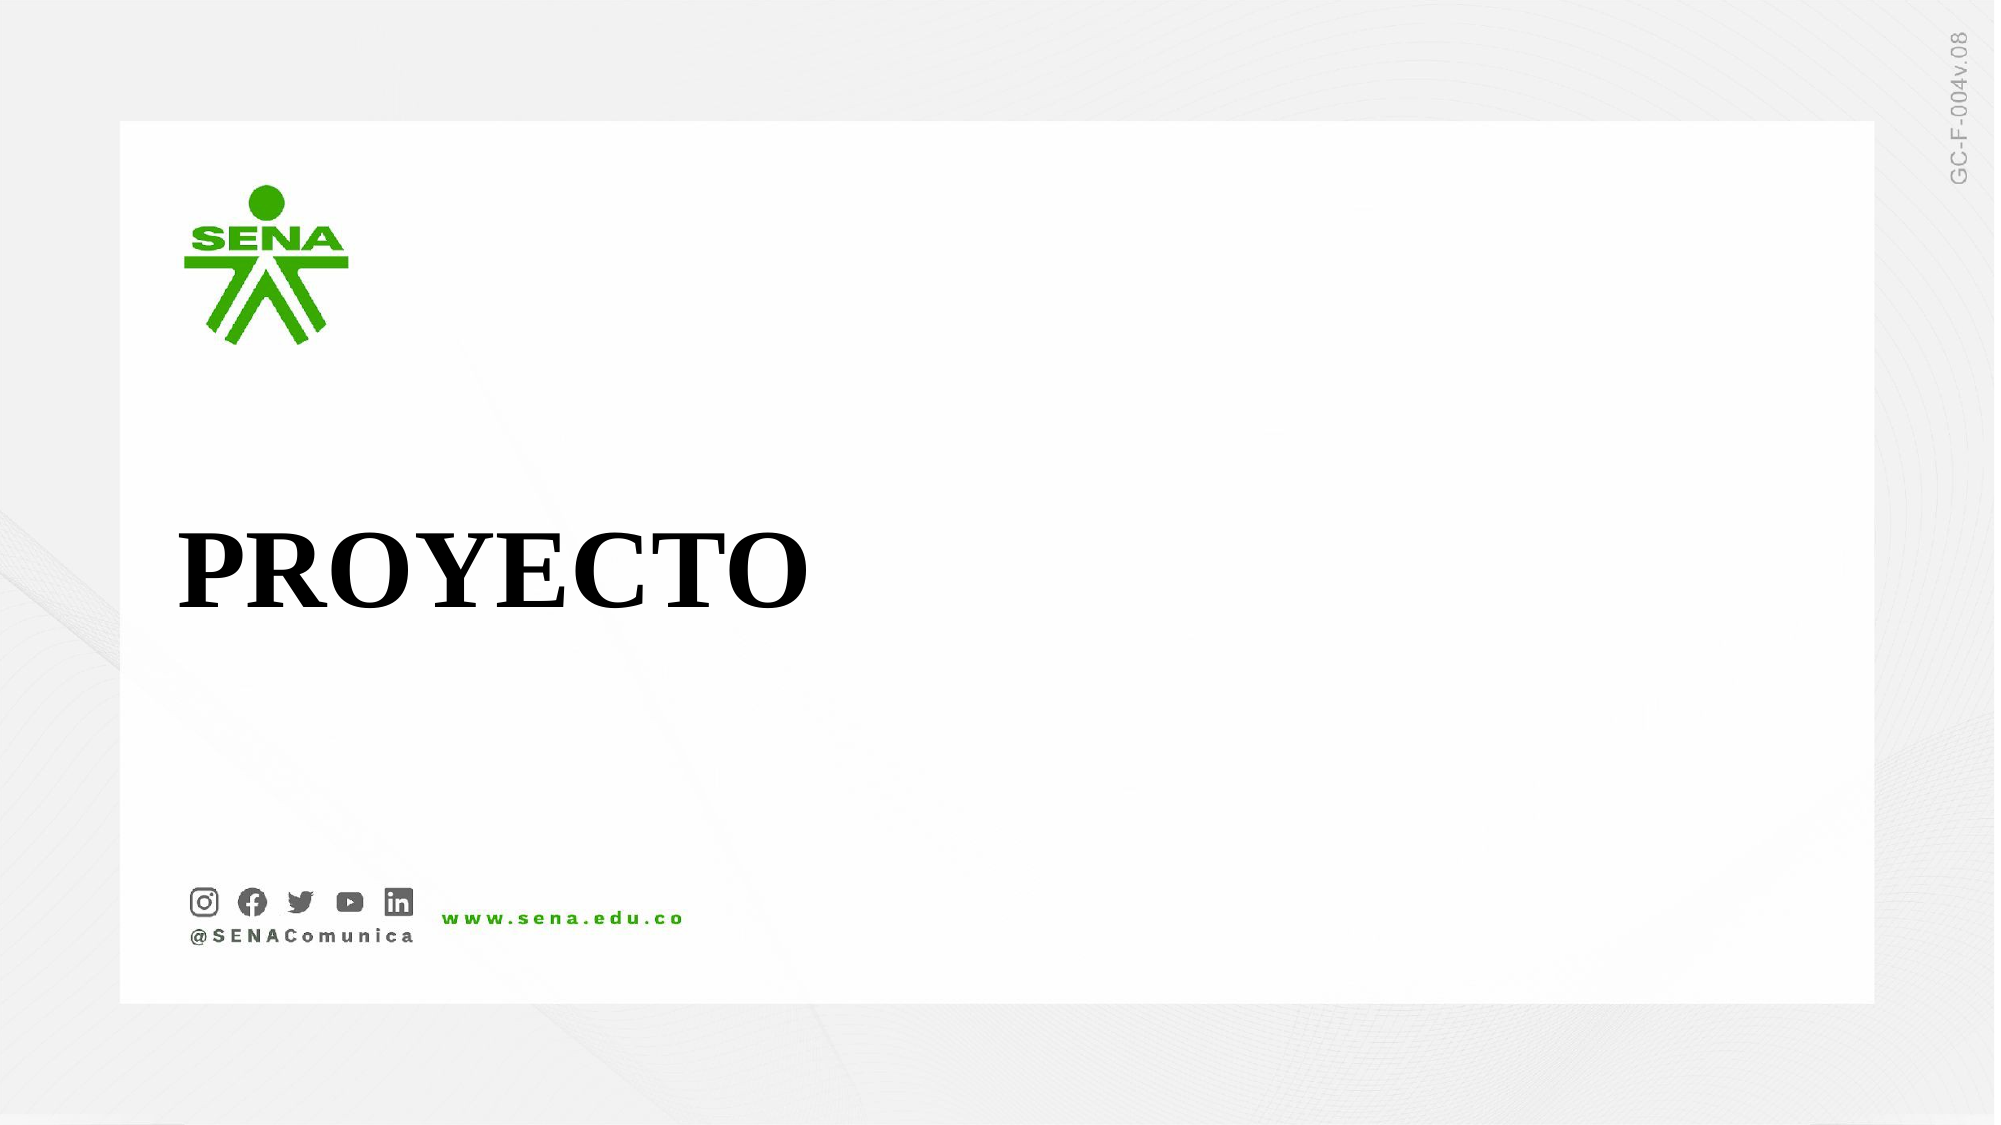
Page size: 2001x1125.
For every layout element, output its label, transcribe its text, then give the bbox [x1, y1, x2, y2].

text_box [0, 0, 1995, 1125]
title PROYECTO [174, 493, 1152, 684]
